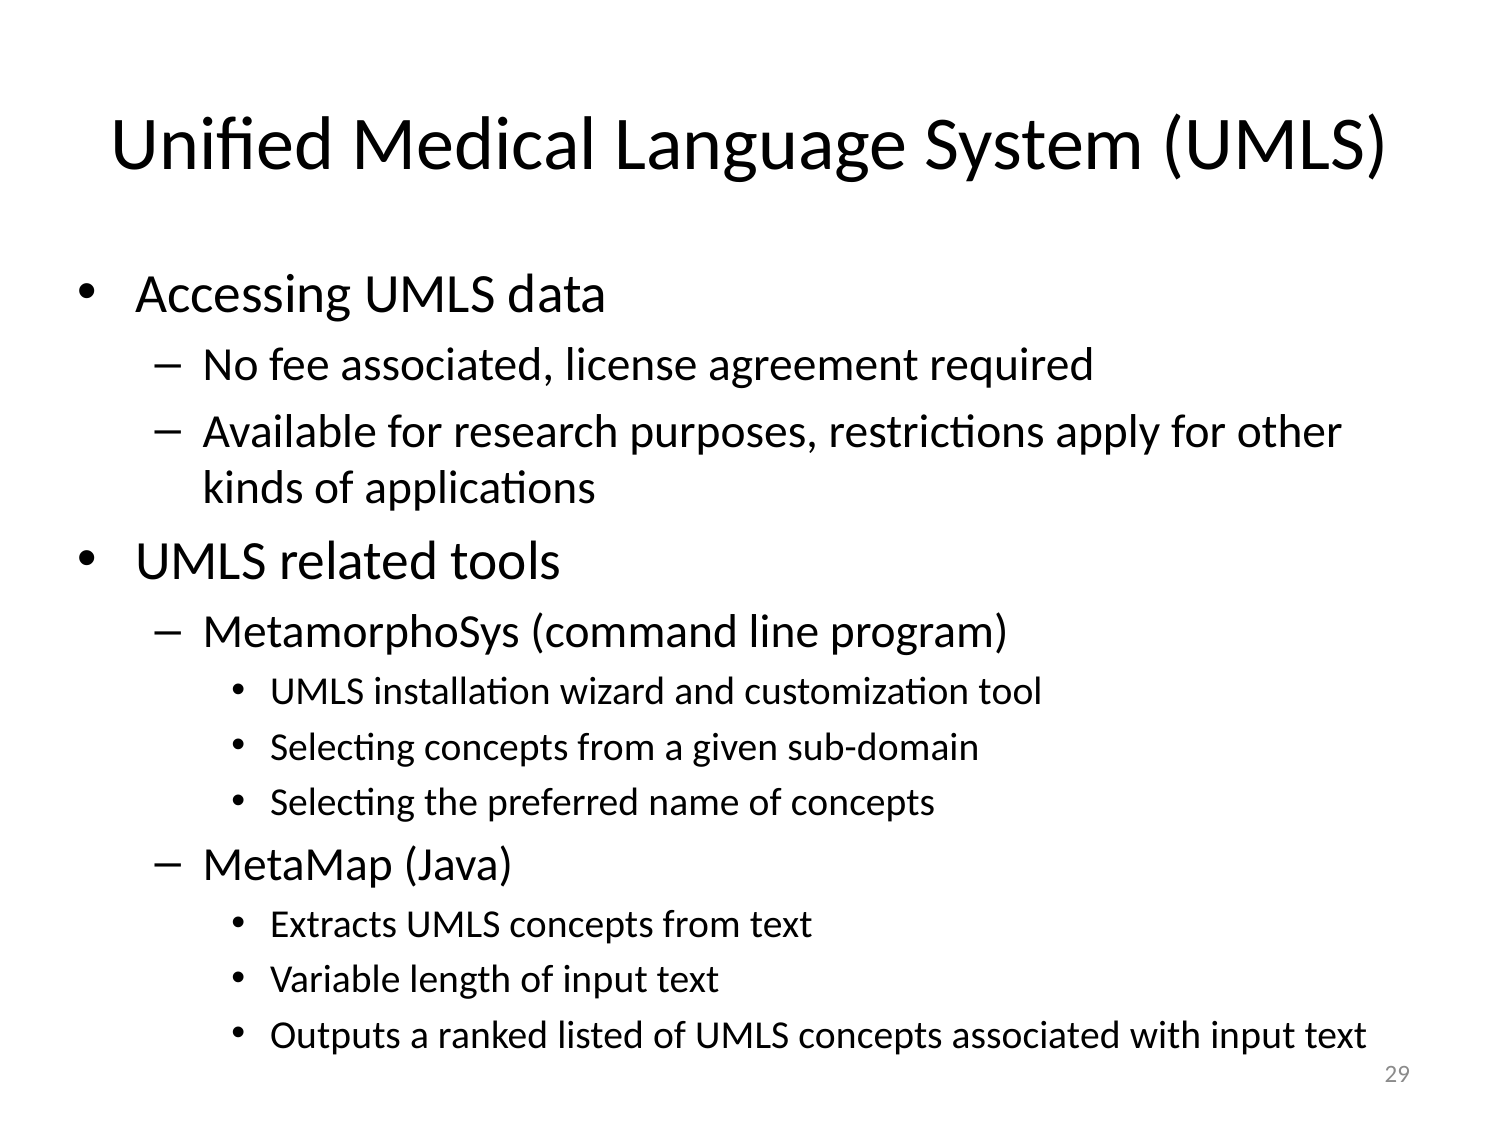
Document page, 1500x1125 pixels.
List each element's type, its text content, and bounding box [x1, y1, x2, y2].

list Accessing UMLS data No fee associated, license agreement required Available for research purposes, restrictions apply for other kinds of applications UMLS related tools MetamorphoSys (command line program) UMLS installation wizard and customization tool Selecting concepts from a given sub-domain Selecting the preferred name of concepts MetaMap (Java) Extracts UMLS concepts from text Variable length of input text Outputs a ranked listed of UMLS concepts associated with input text [62, 249, 1425, 1075]
title Unified Medical Language System (UMLS) [75, 45, 1425, 233]
slide_number 29 [1074, 1042, 1425, 1103]
